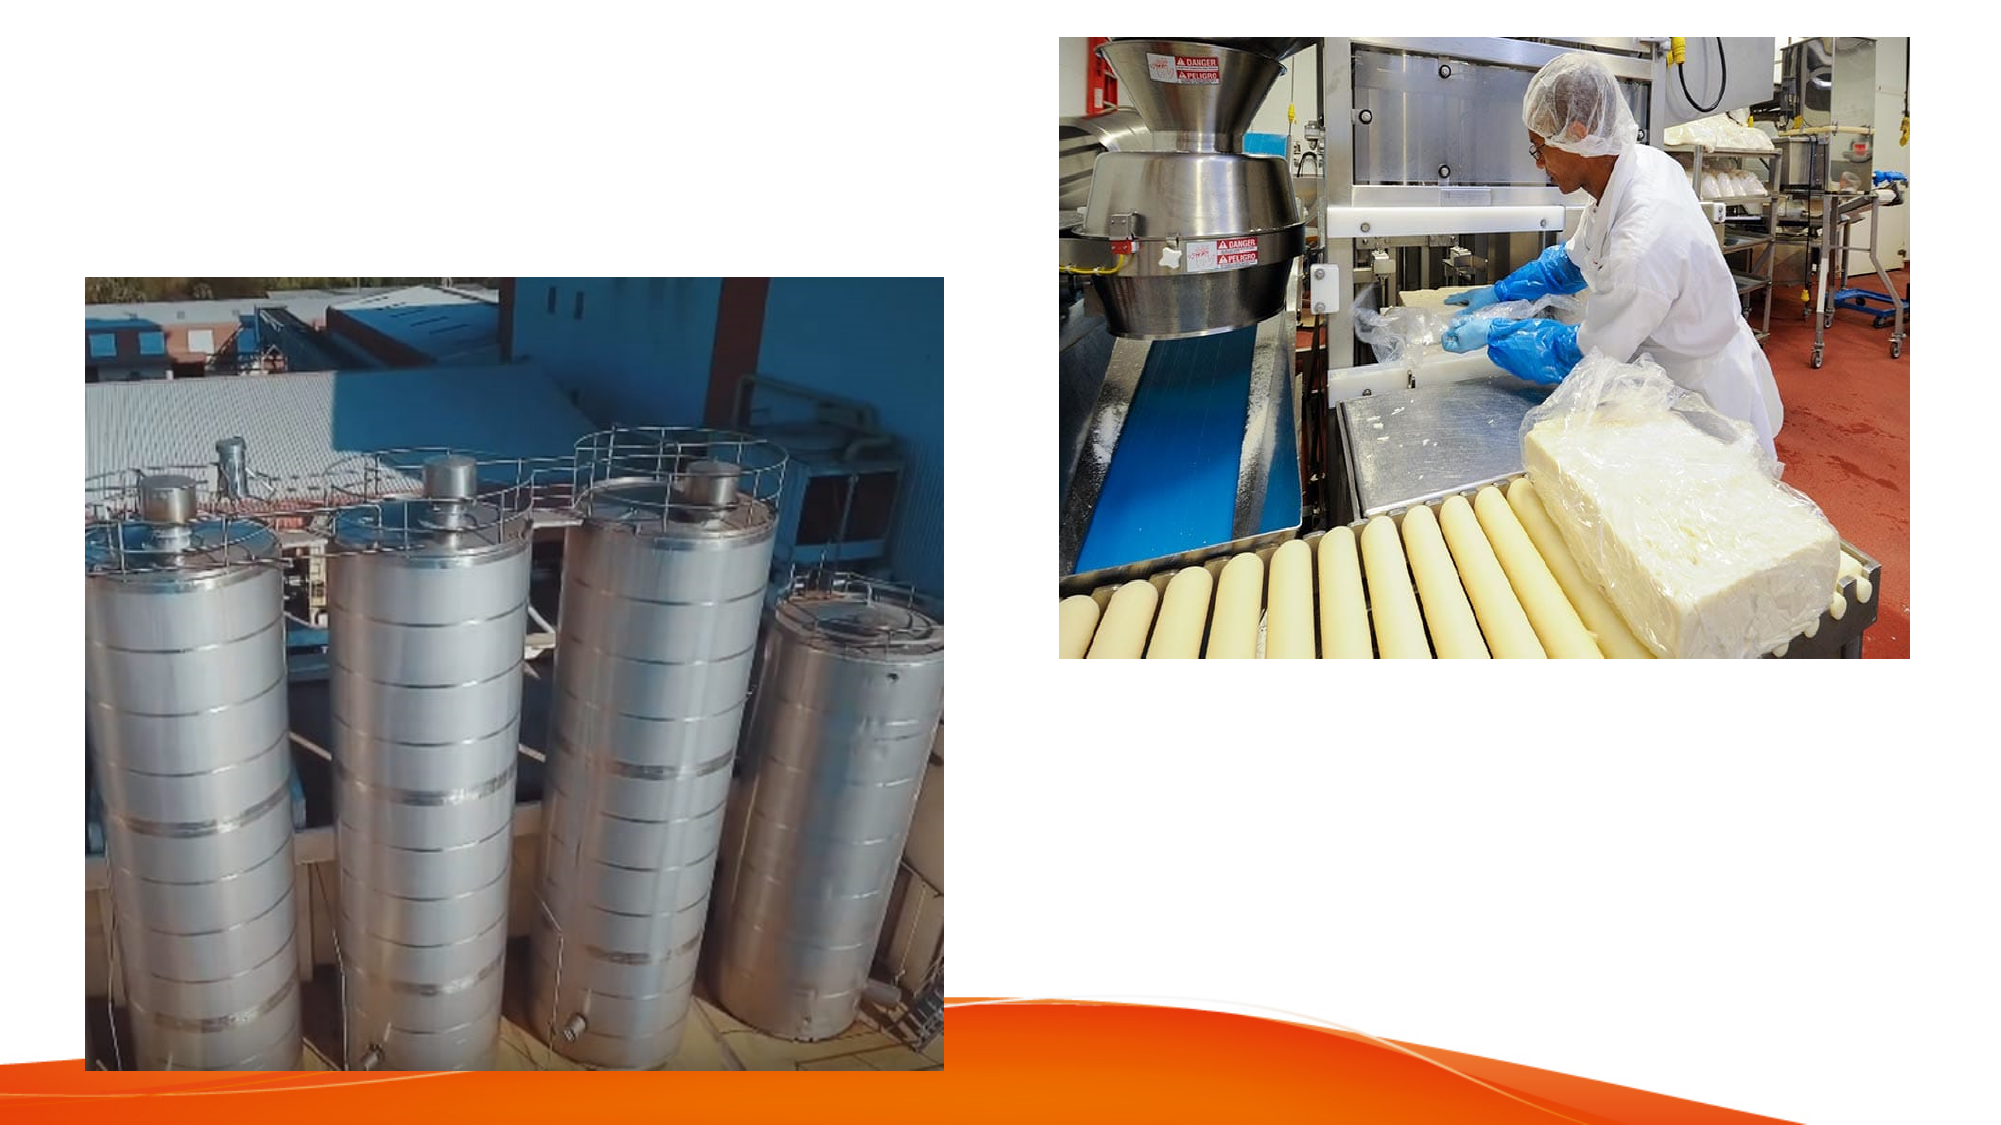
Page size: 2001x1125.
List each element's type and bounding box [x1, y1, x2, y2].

picture [0, 0, 2000, 1125]
list [1059, 37, 1910, 659]
list [85, 277, 944, 1071]
